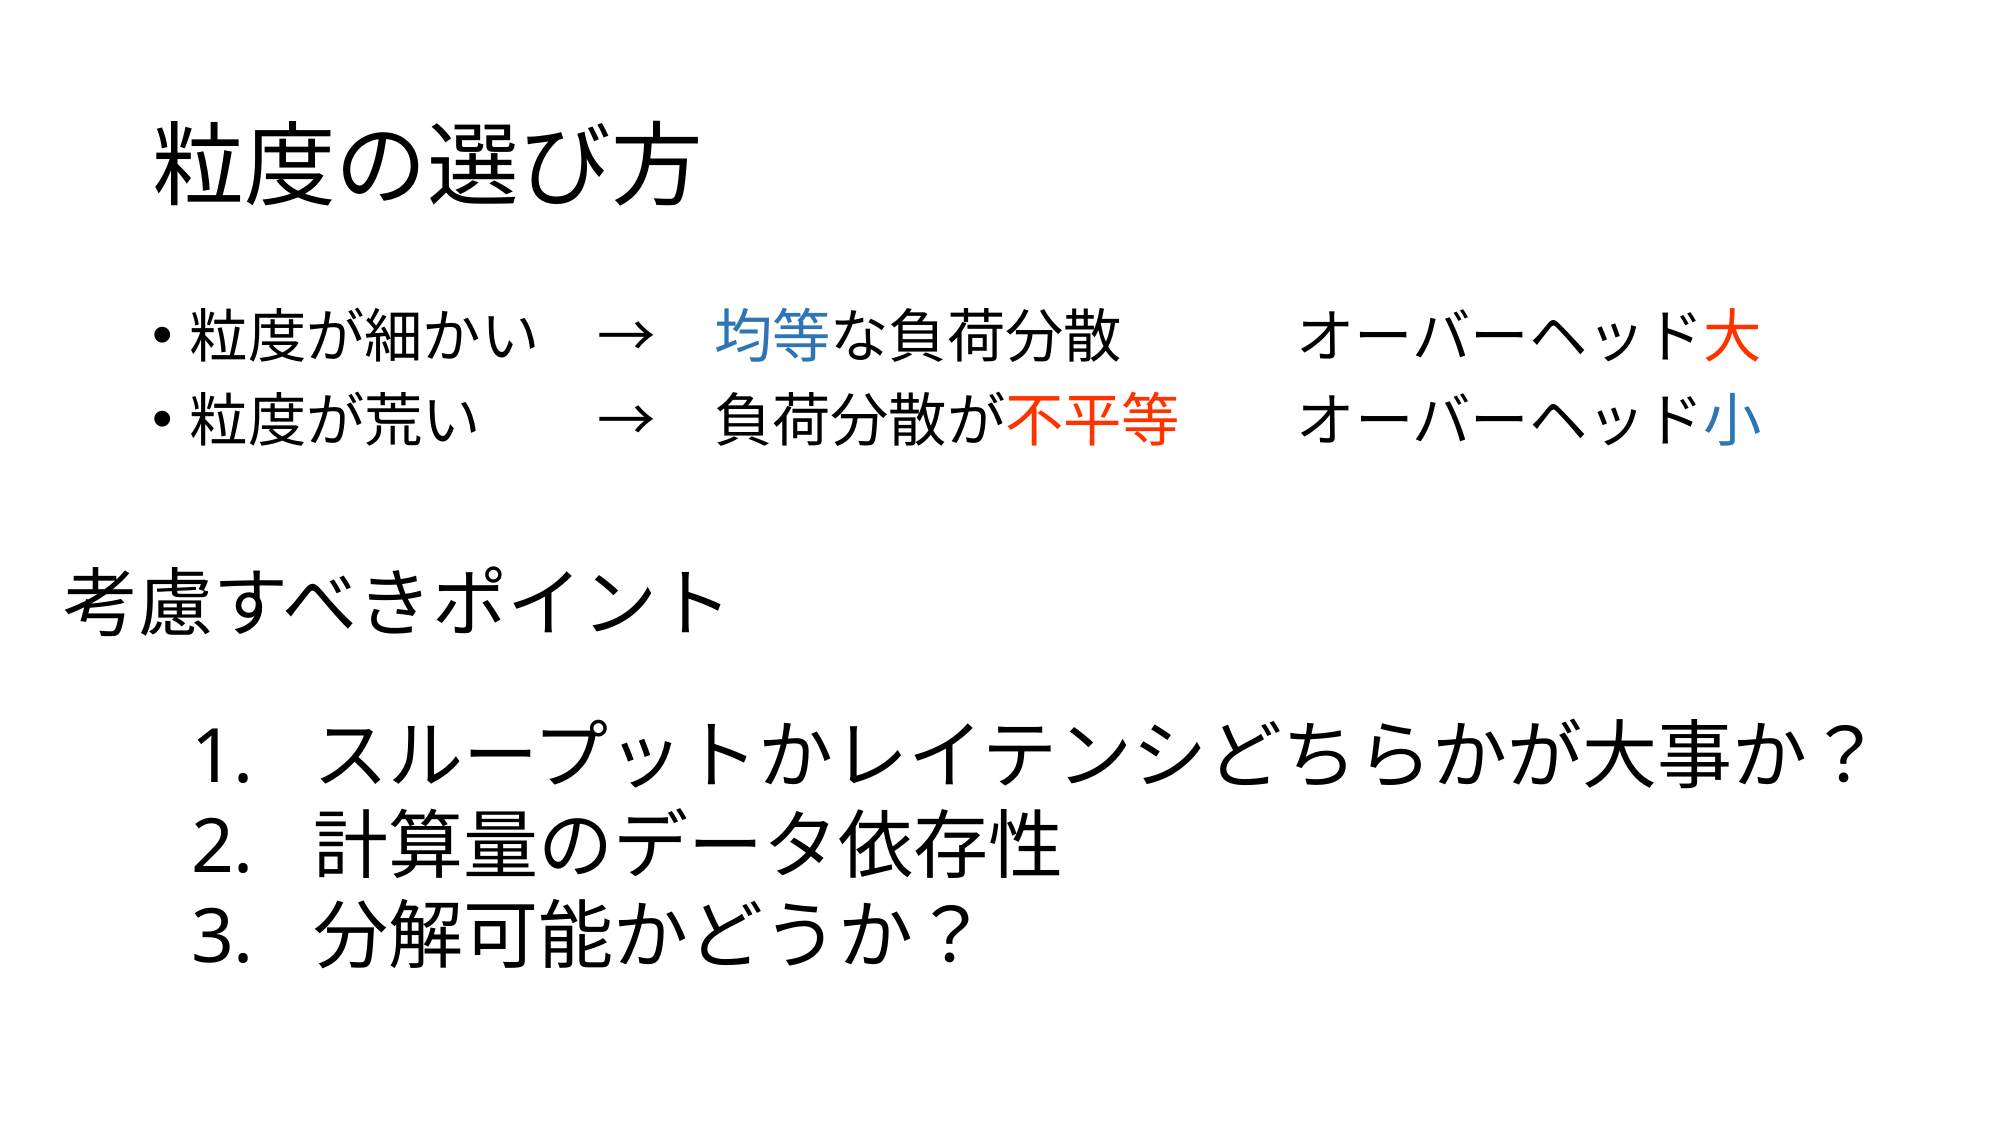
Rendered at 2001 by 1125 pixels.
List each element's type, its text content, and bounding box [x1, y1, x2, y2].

list 粒度が細かい → 均等な負荷分散 オーバーヘッド大 粒度が荒い → 負荷分散が不平等 オーバーヘッド小 [137, 299, 1863, 1014]
title 粒度の選び方 [137, 59, 1863, 278]
text_box 考慮すべきポイント [48, 548, 748, 654]
text_box スループットかレイテンシどちらかが大事か？ 計算量のデータ依存性 分解可能かどうか？ [176, 699, 1898, 985]
